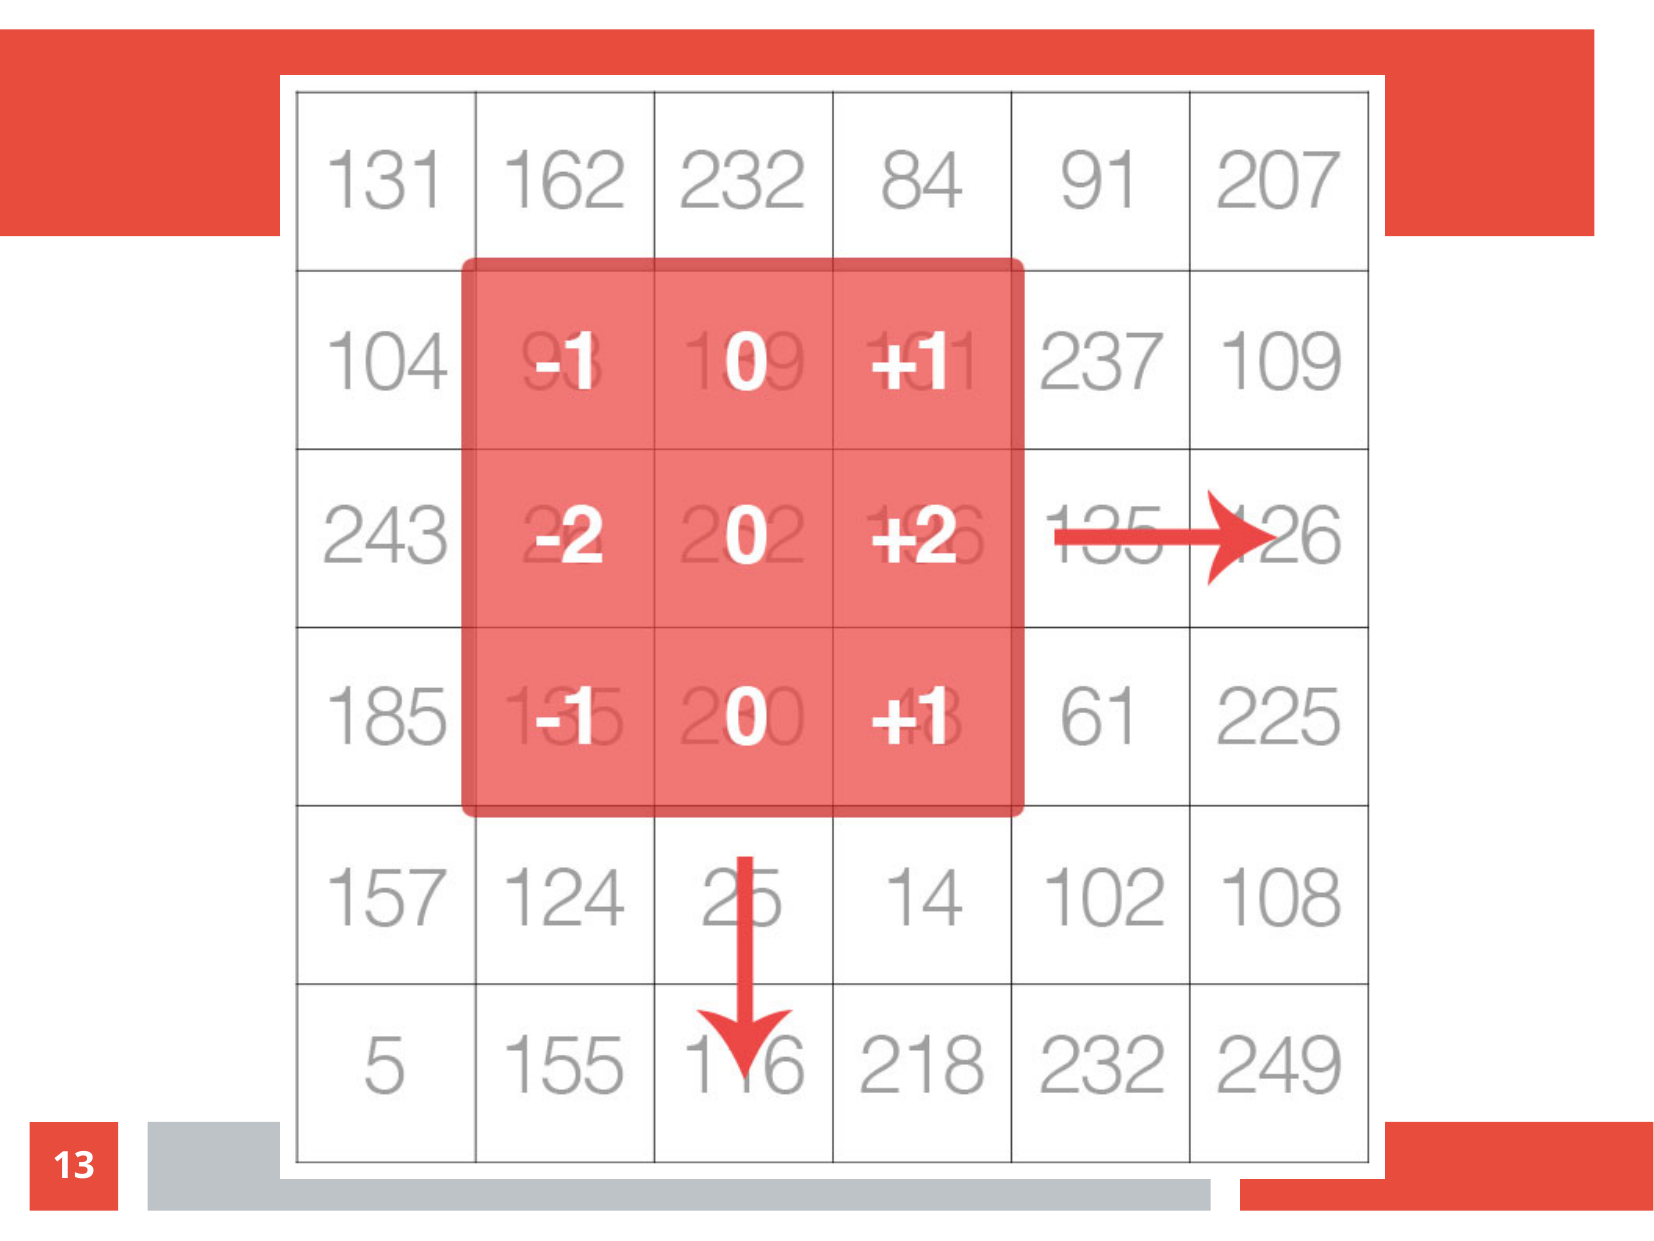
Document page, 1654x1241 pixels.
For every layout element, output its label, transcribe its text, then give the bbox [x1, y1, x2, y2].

picture [280, 75, 1385, 1180]
slide_number 13 [29, 1122, 119, 1211]
